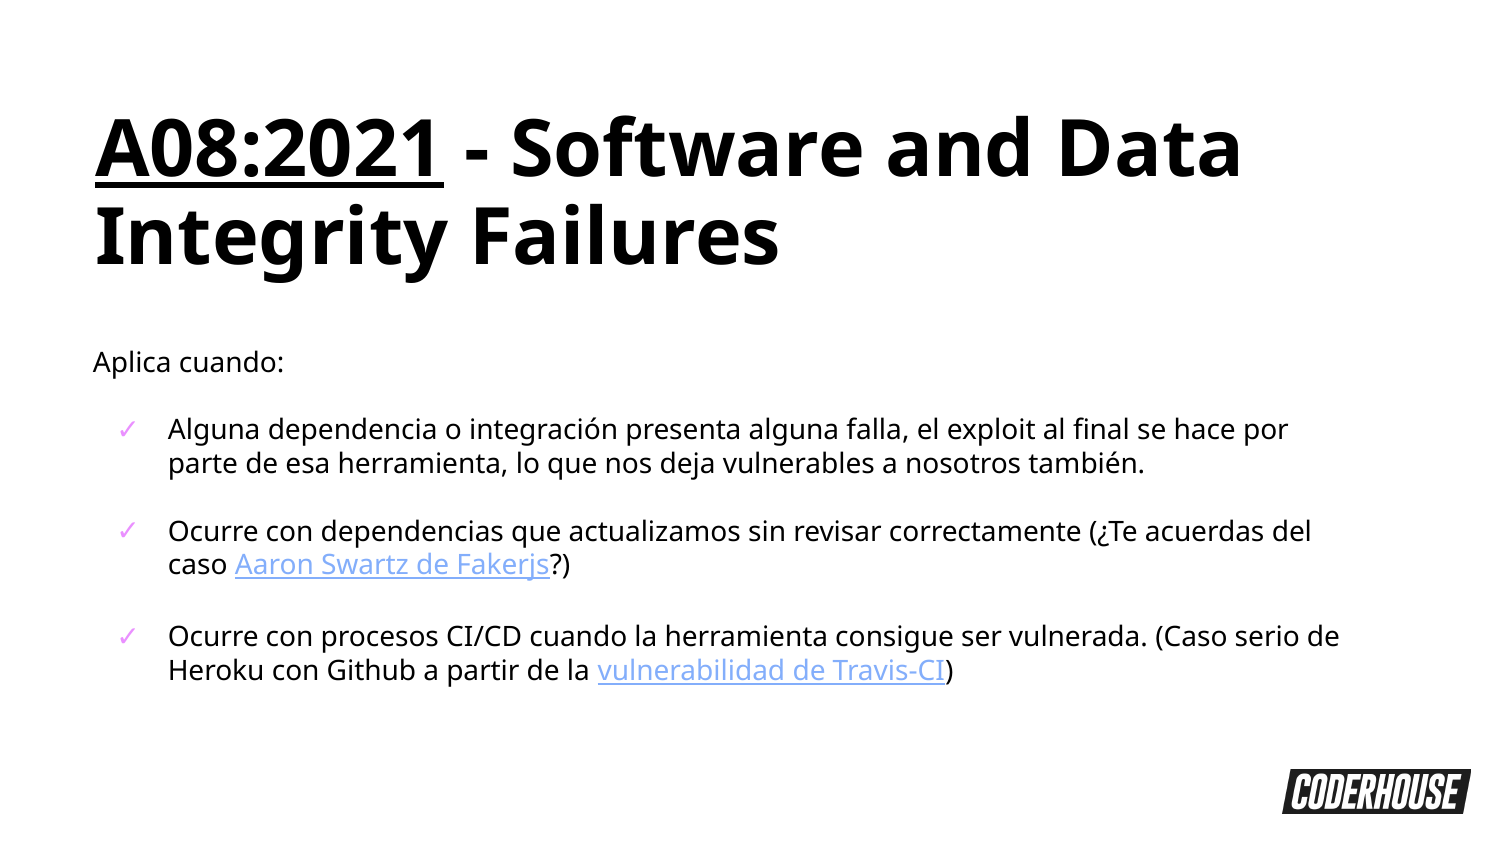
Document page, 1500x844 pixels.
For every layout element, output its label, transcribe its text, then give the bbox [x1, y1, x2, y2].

picture [1281, 769, 1471, 814]
text_box Aplica cuando: Alguna dependencia o integración presenta alguna falla, el exploit al final se hace por parte de esa herramienta, lo que nos deja vulnerables a nosotros también. Ocurre con dependencias que actualizamos sin revisar correctamente (¿Te acuerdas del caso Aaron Swartz de Fakerjs?) Ocurre con procesos CI/CD cuando la herramienta consigue ser vulnerada. (Caso serio de Heroku con Github a partir de la vulnerabilidad de Travis-CI) [78, 329, 1364, 706]
text_box A08:2021 - Software and Data Integrity Failures [80, 83, 1500, 209]
